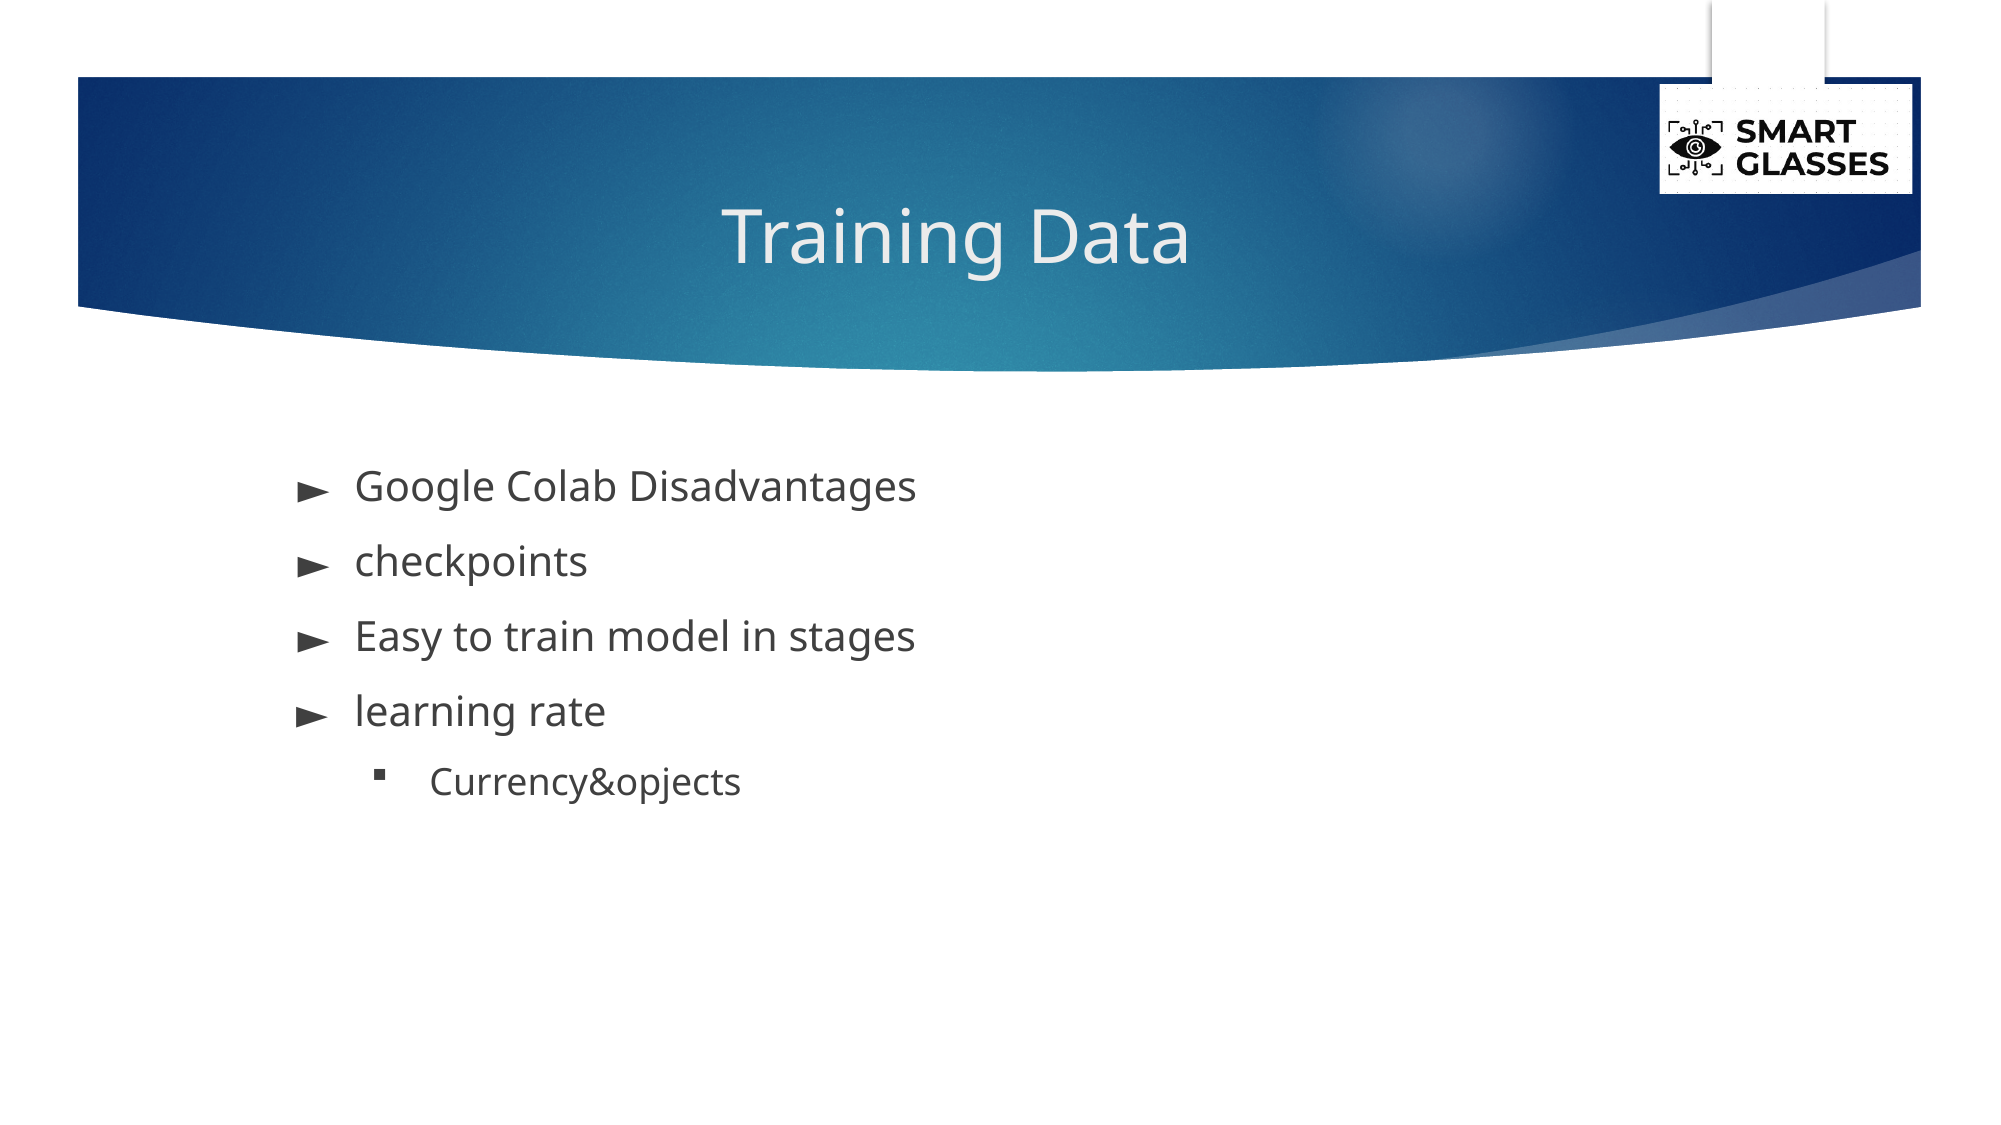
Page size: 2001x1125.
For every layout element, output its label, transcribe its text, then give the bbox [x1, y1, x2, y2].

title Training Data [706, 159, 1325, 307]
list Google Colab Disadvantages checkpoints Easy to train model in stages learning rate Currency&opjects [189, 427, 1021, 999]
picture [79, 78, 1920, 371]
